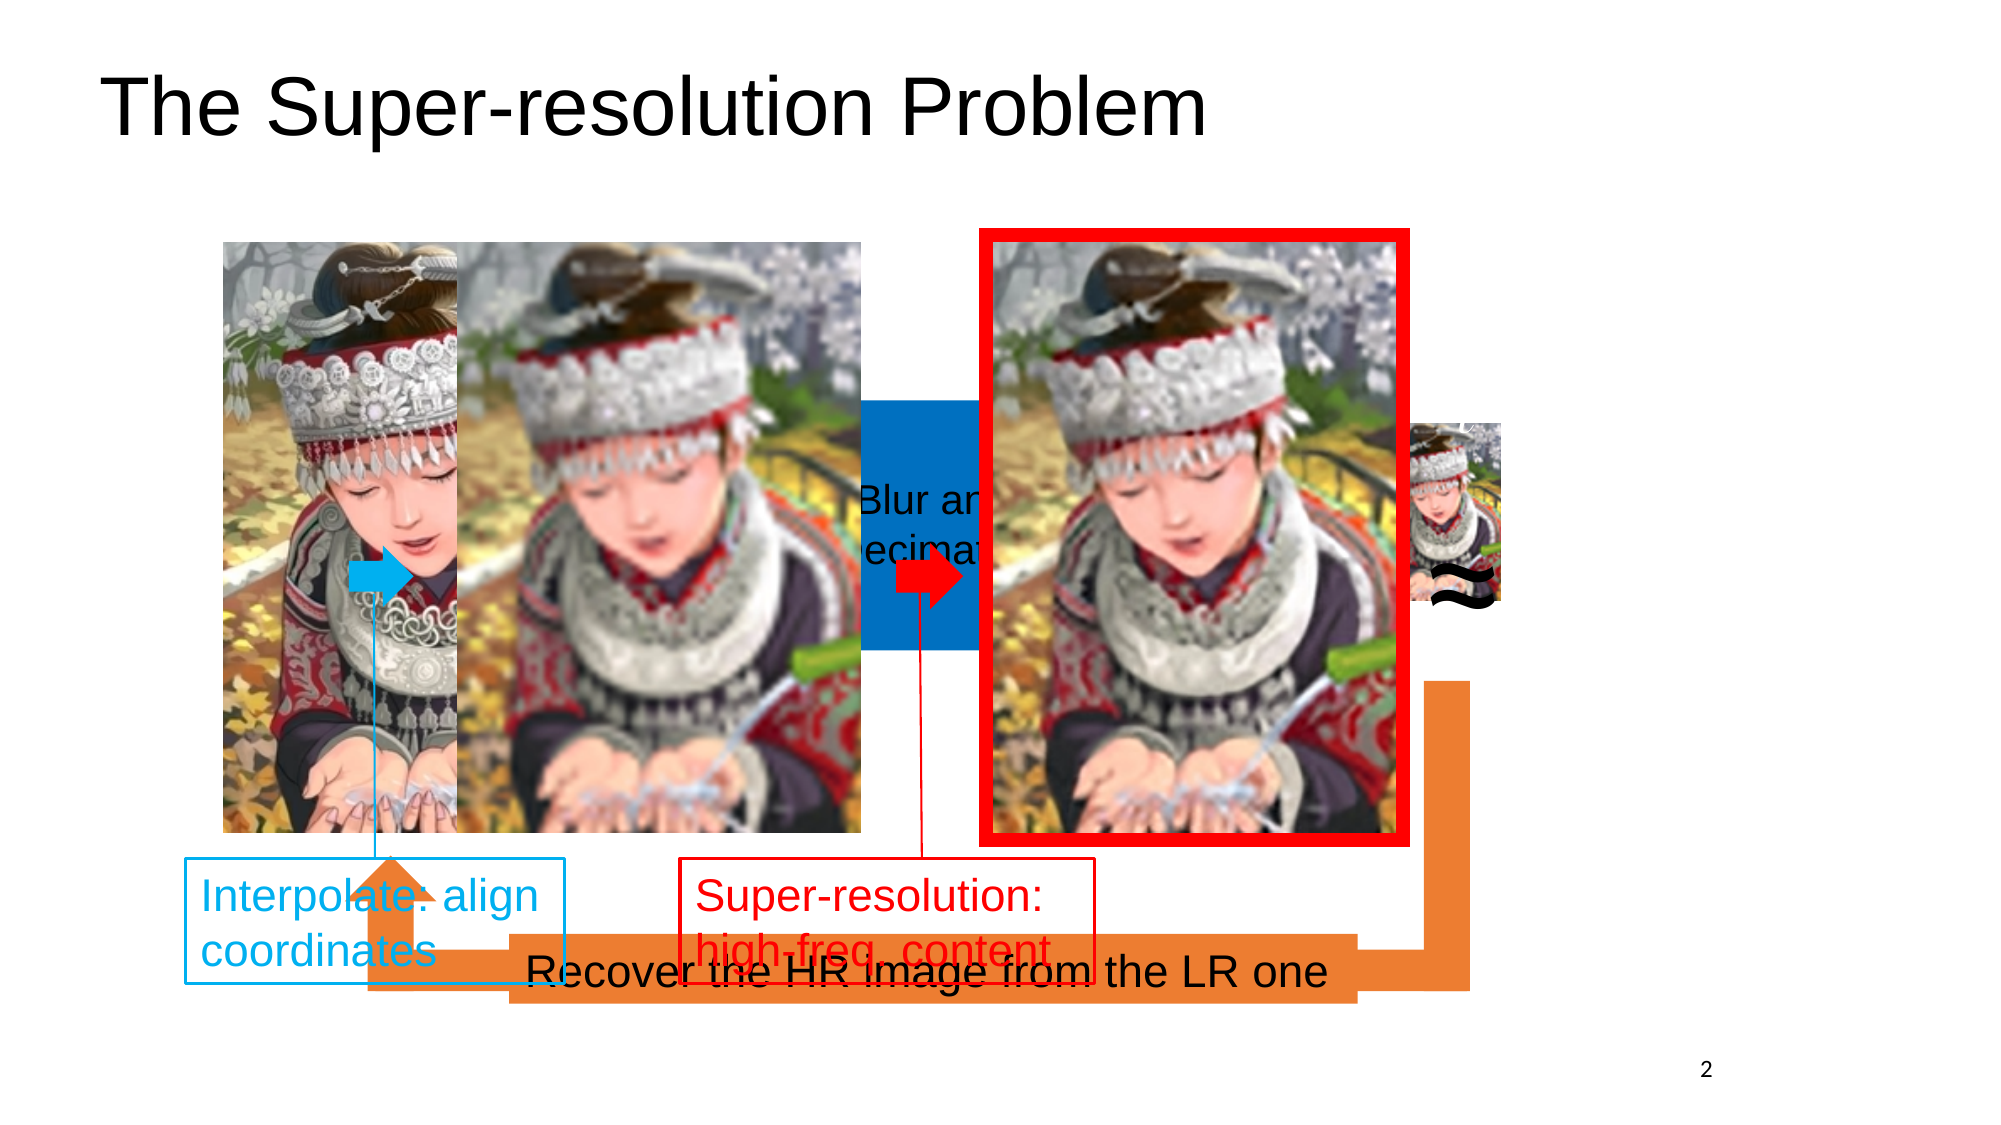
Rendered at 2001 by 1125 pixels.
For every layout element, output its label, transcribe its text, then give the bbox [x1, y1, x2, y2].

slide_number 2 [1662, 1037, 1750, 1098]
picture [223, 242, 861, 833]
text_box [861, 333, 993, 651]
text_box ≈ [1407, 465, 1506, 681]
picture [1482, 423, 1501, 601]
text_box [1396, 333, 1482, 651]
title The Super-resolution Problem [84, 0, 1810, 218]
picture [993, 242, 1396, 833]
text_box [344, 680, 1470, 1005]
text_box Interpolate: align coordinates [185, 858, 344, 984]
